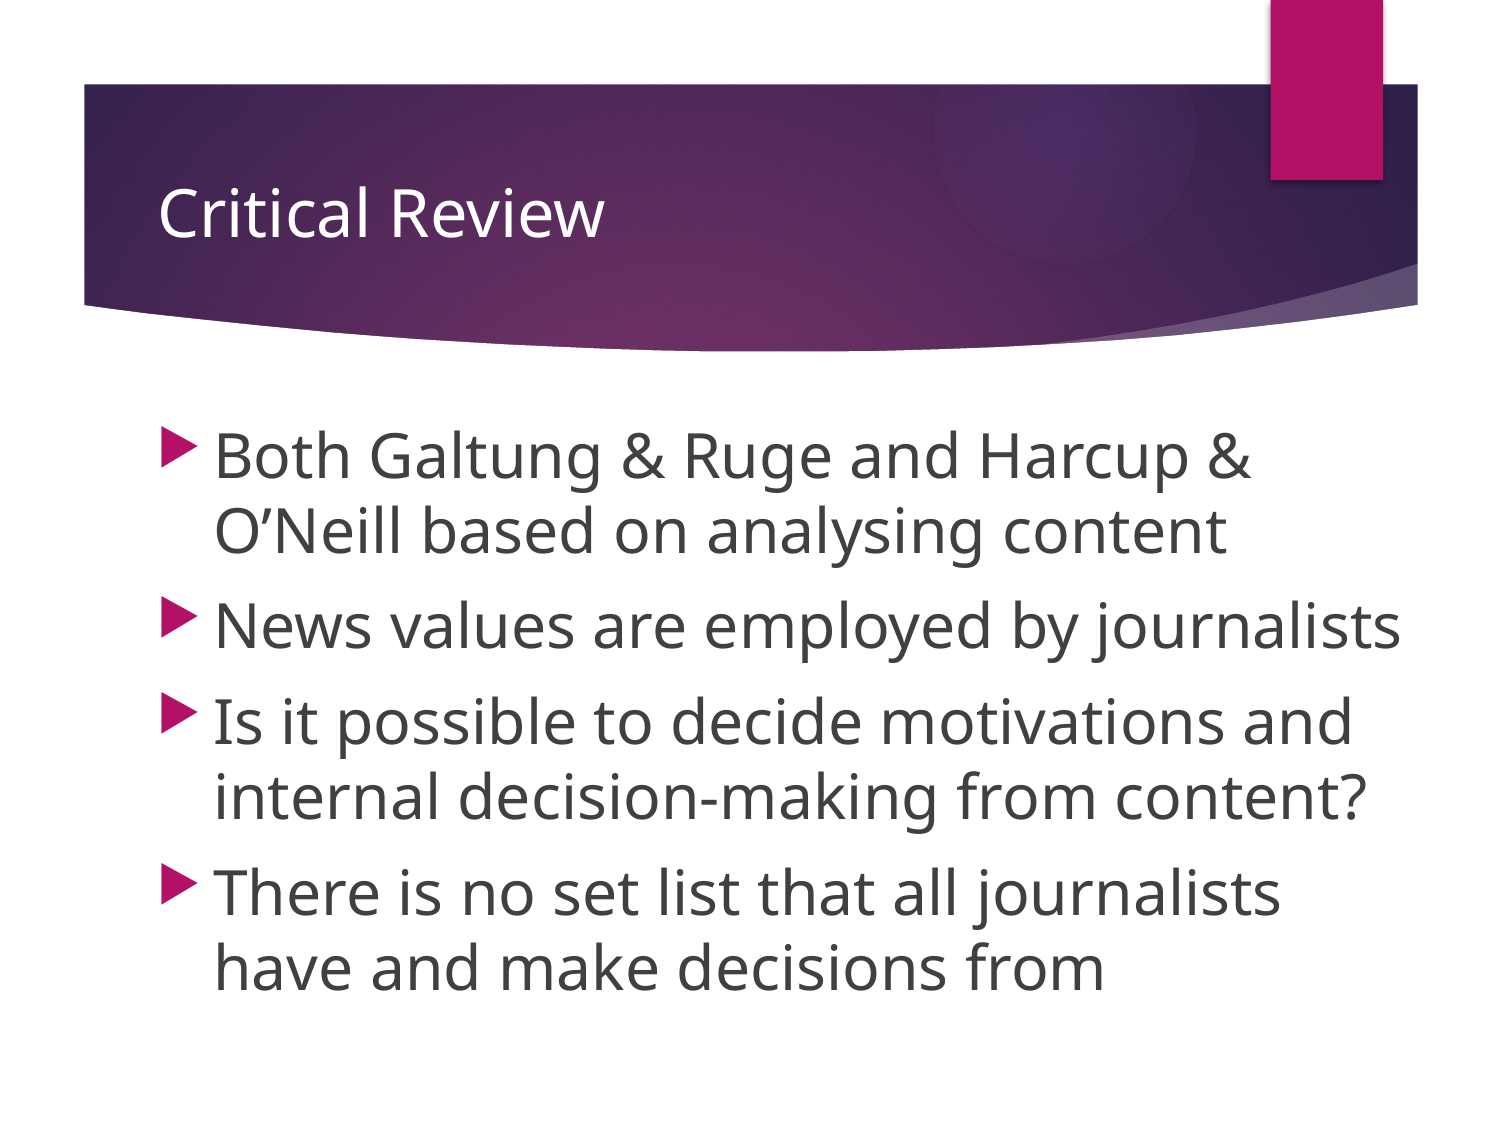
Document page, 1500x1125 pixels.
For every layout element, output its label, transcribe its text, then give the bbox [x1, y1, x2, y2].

list Both Galtung & Ruge and Harcup & O’Neill based on analysing content News values are employed by journalists Is it possible to decide motivations and internal decision-making from content? There is no set list that all journalists have and make decisions from [141, 408, 1424, 1059]
title Critical Review [142, 152, 1183, 269]
